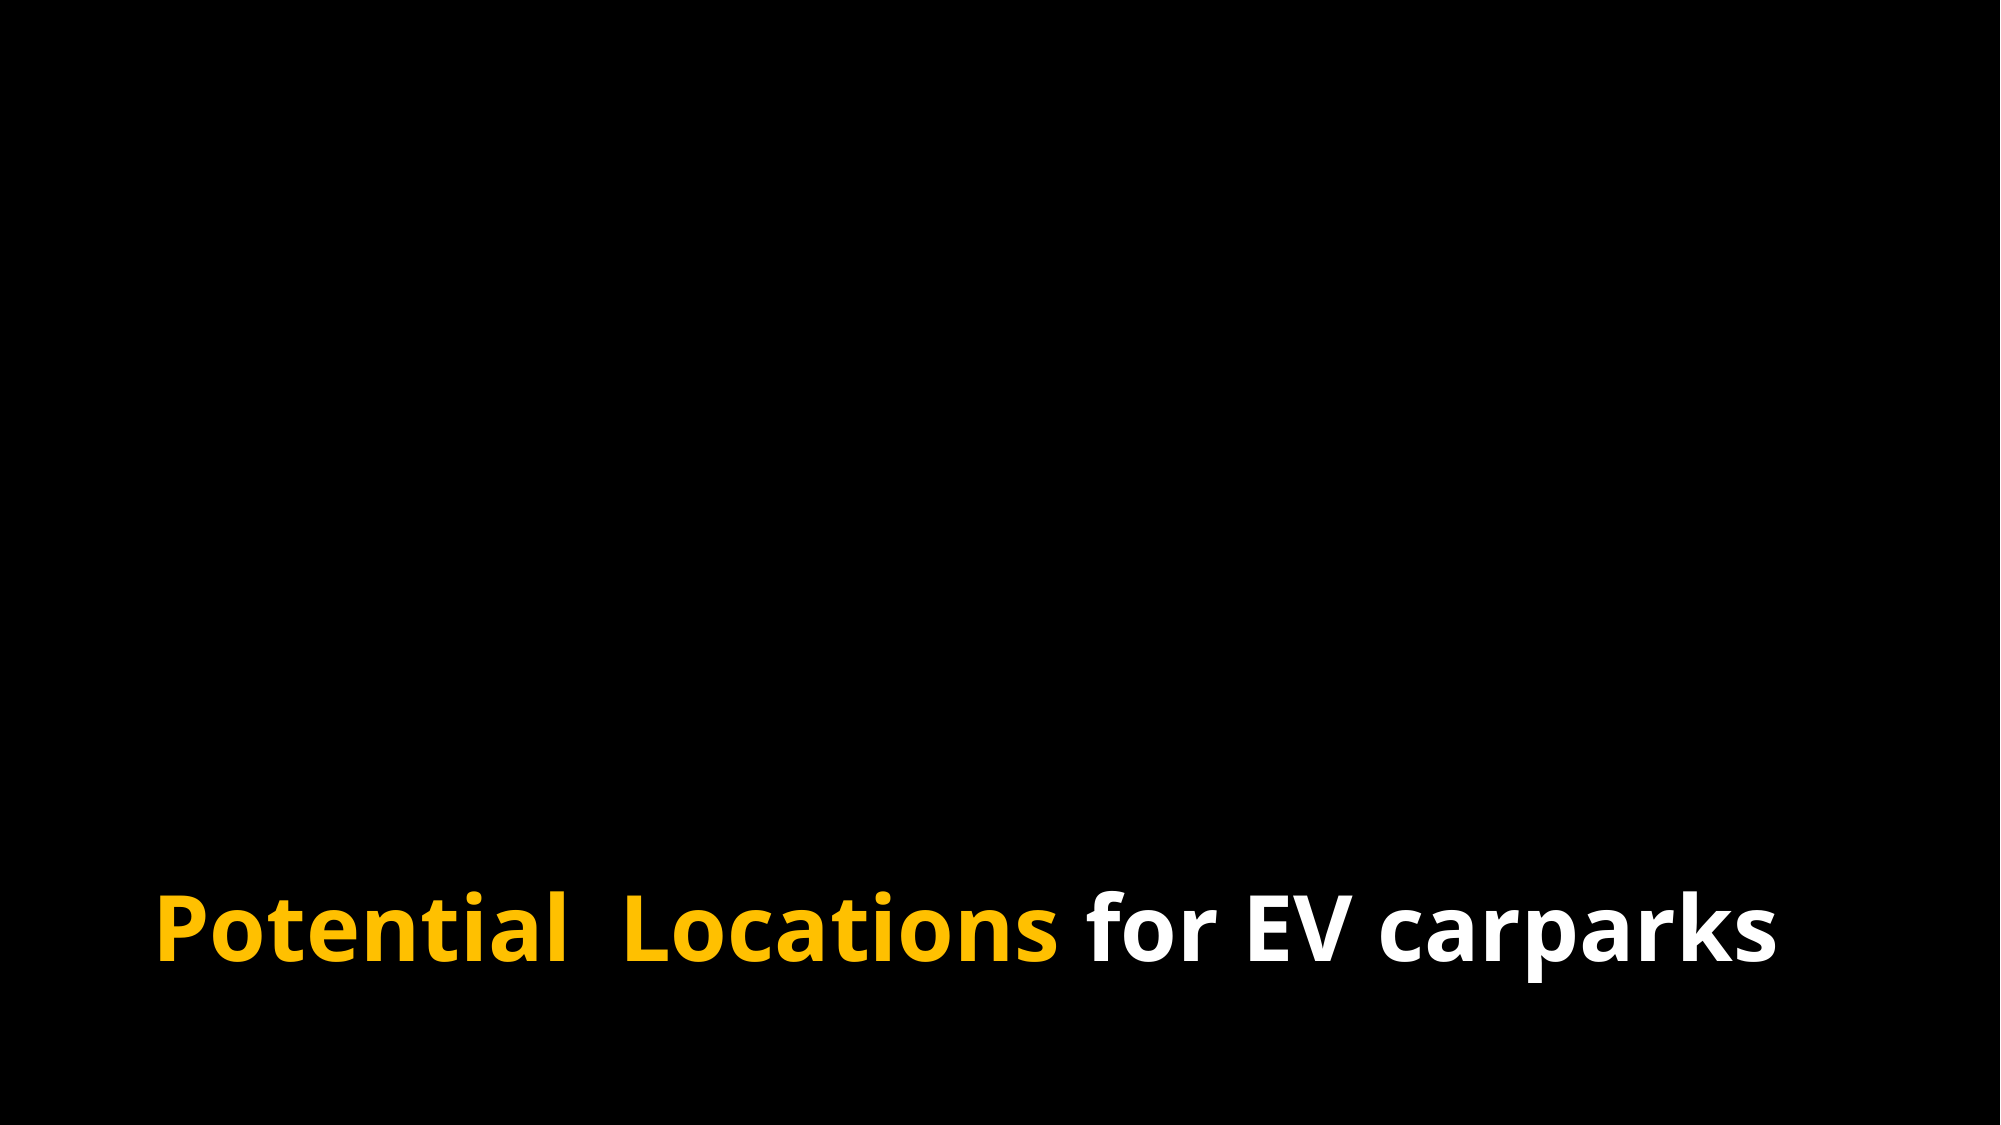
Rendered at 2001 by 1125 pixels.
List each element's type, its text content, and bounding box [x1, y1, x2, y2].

title Potential Locations for EV carparks [137, 823, 1863, 1041]
